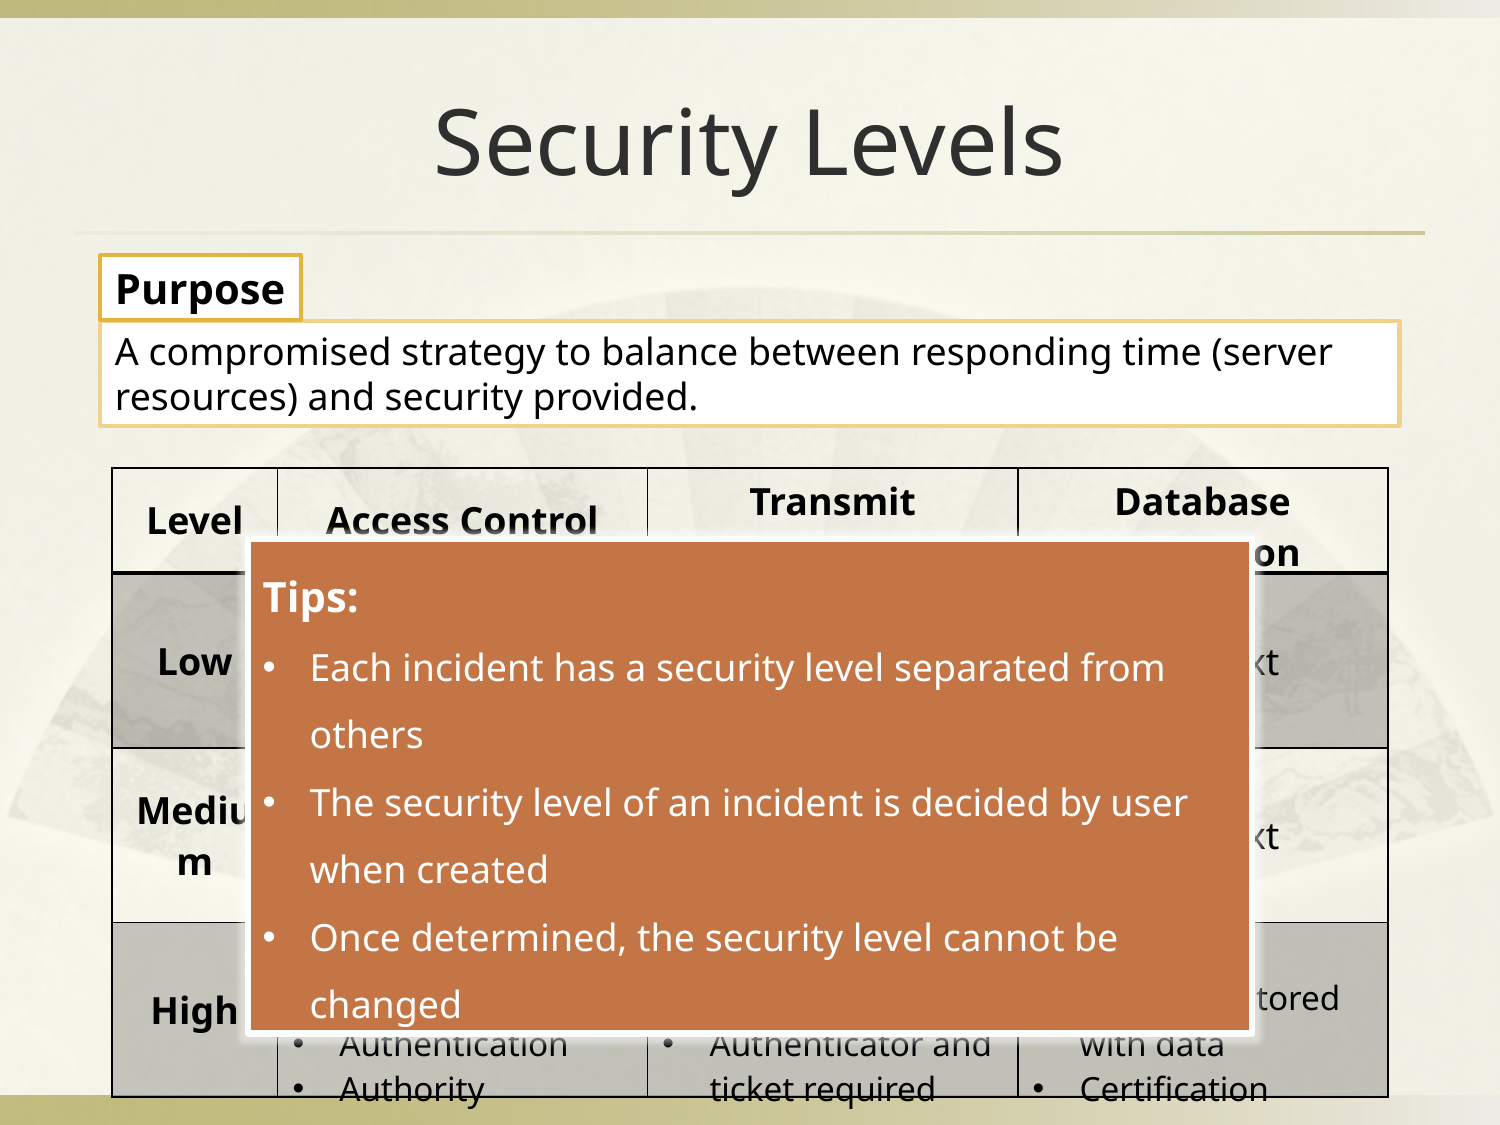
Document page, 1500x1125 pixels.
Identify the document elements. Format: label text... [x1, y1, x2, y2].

table_header Transmit Encryption [648, 469, 1017, 526]
table_cell Low [113, 575, 235, 747]
table_cell Encrypted Key never stored with data Certification [1019, 923, 1387, 1096]
table_cell Encrypted by a session key Authenticator and ticket required [648, 1048, 1017, 1096]
table_cell Medium [113, 749, 235, 922]
table_cell Plaintext [1266, 575, 1387, 747]
text_box Purpose [98, 253, 303, 322]
table_header Access Control [278, 469, 647, 526]
table_header Level [113, 469, 277, 571]
table_cell Plaintext [1266, 749, 1387, 922]
table_cell Username Password Authentication Authority [278, 1048, 647, 1096]
text_box A compromised strategy to balance between responding time (server resources) and security provided. [98, 319, 1402, 428]
title Security Levels [75, 45, 1425, 233]
table_cell High [113, 923, 277, 1096]
text_box Tips: Each incident has a security level separated from others The security level of an incident is decided by user when created Once determined, the security level cannot be changed [245, 536, 1255, 1037]
table_header Database Protection [1019, 469, 1387, 571]
